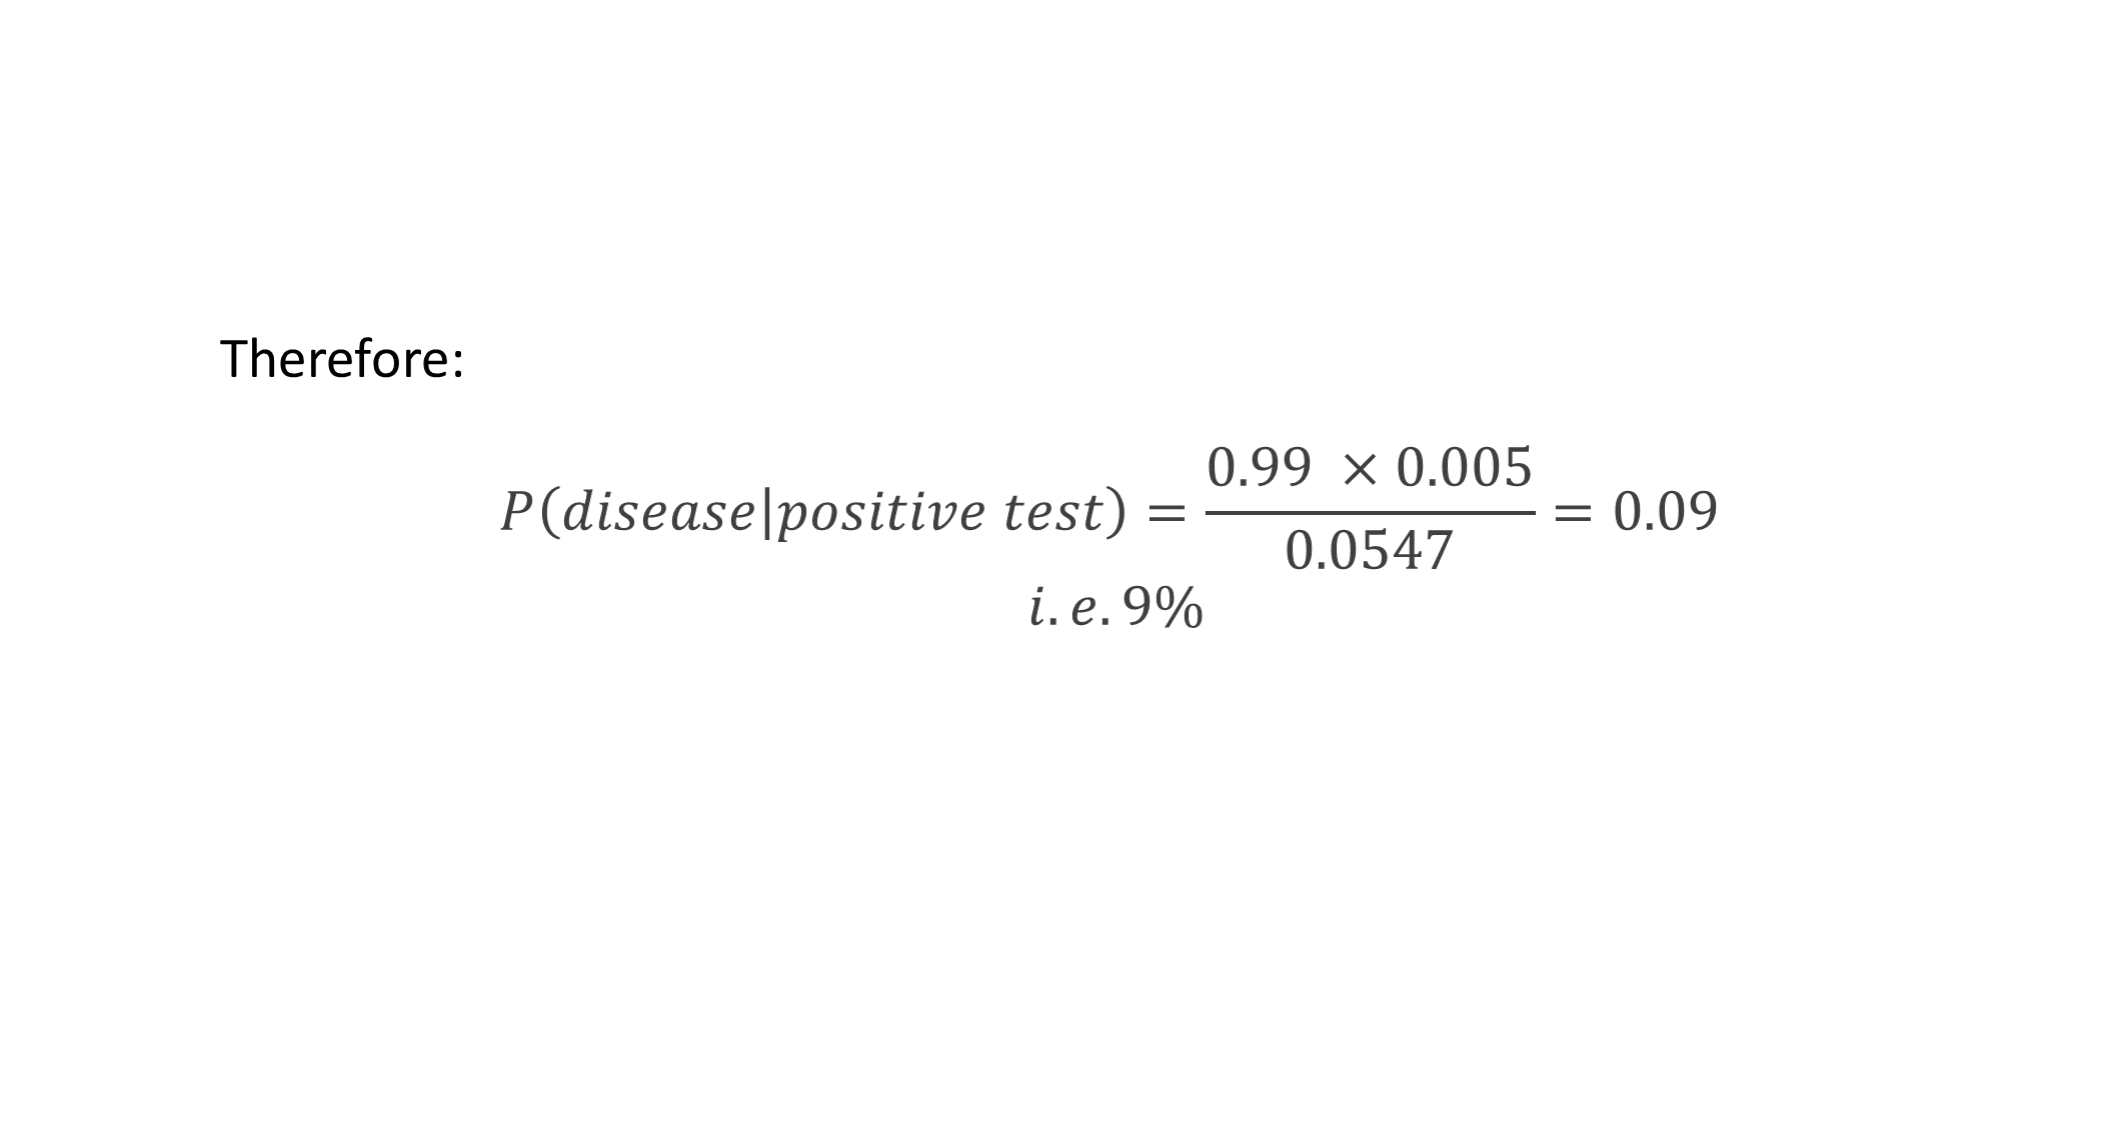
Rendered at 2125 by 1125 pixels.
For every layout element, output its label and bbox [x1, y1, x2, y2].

picture [204, 313, 2027, 704]
